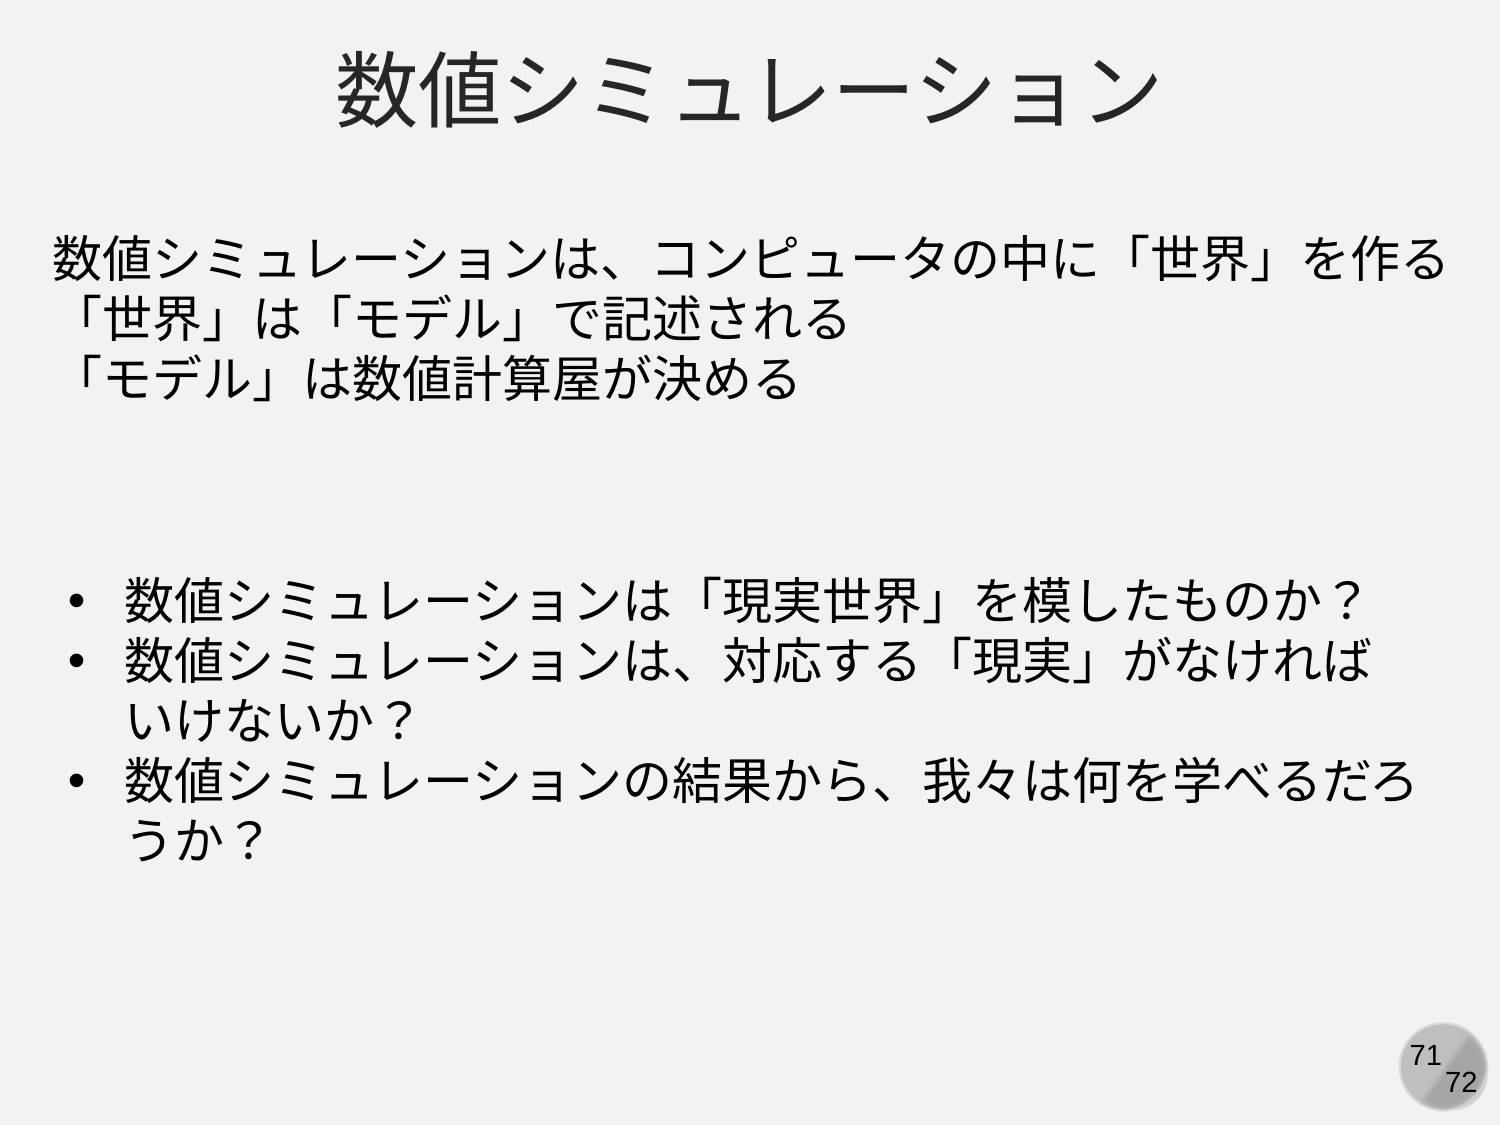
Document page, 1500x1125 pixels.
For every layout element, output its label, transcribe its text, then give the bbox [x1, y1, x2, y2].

text_box 数値シミュレーションは「現実世界」を模したものか？ 数値シミュレーションは、対応する「現実」がなければいけないか？ 数値シミュレーションの結果から、我々は何を学べるだろうか？ [53, 562, 1436, 878]
list 数値シミュレーション [0, 31, 1500, 155]
text_box 数値シミュレーションは、コンピュータの中に「世界」を作る 「世界」は「モデル」で記述される 「モデル」は数値計算屋が決める [37, 219, 1466, 415]
